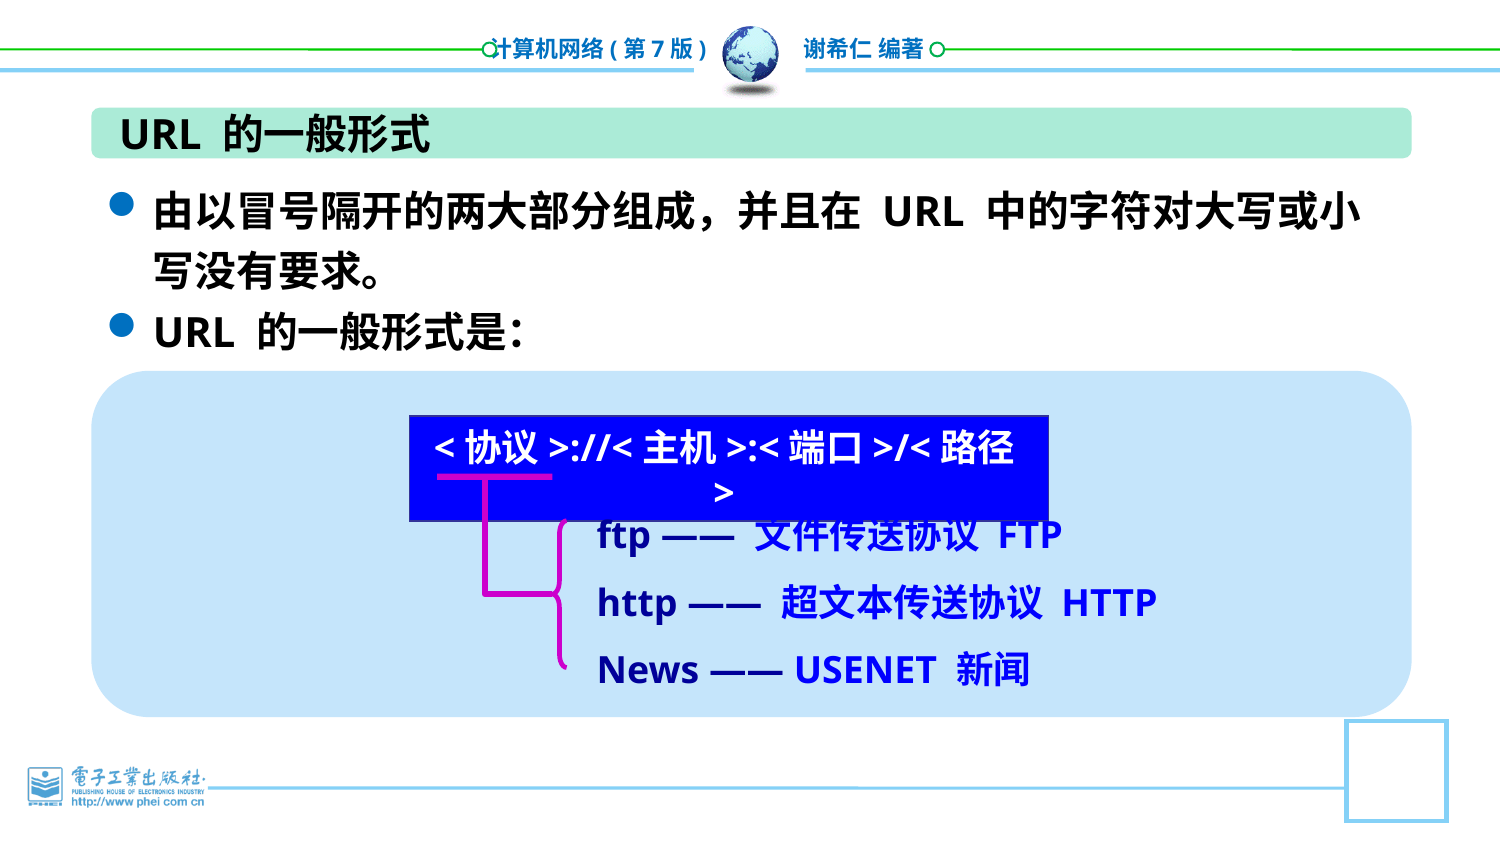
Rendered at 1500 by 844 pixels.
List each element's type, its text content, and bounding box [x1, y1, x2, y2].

text_box 由以冒号隔开的两大部分组成，并且在 URL 中的字符对大写或小写没有要求。 URL 的一般形式是： [91, 166, 1394, 363]
text_box [91, 107, 104, 159]
text_box [89, 368, 1414, 720]
text_box <协议>://<主机>:<端口>/<路径> [409, 416, 1049, 521]
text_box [436, 476, 1176, 694]
picture [720, 24, 780, 100]
picture [23, 764, 208, 809]
text_box URL 的一般形式 [104, 100, 446, 166]
text_box [446, 107, 1412, 159]
